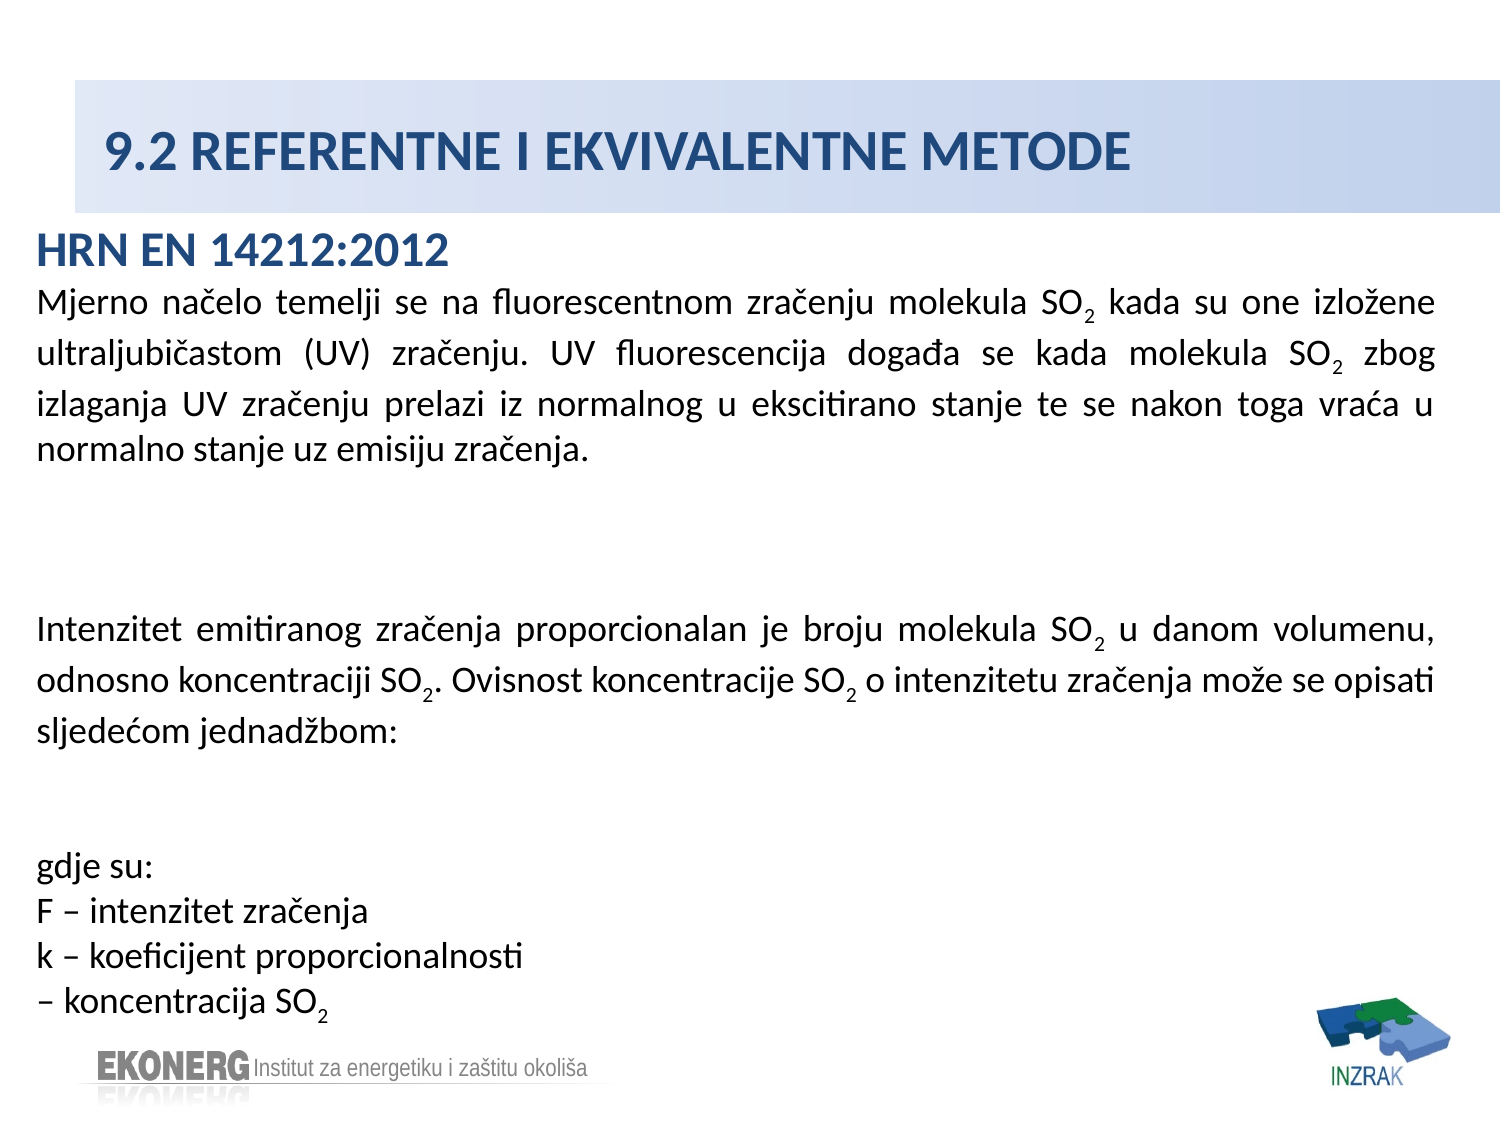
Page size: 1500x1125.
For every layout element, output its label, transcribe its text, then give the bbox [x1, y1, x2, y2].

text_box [61, 1038, 636, 1112]
text_box [74, 251, 1447, 1040]
title 9.2 REFERENTNE I EKVIVALENTNE METODE [75, 80, 1500, 213]
picture [1315, 996, 1451, 1093]
